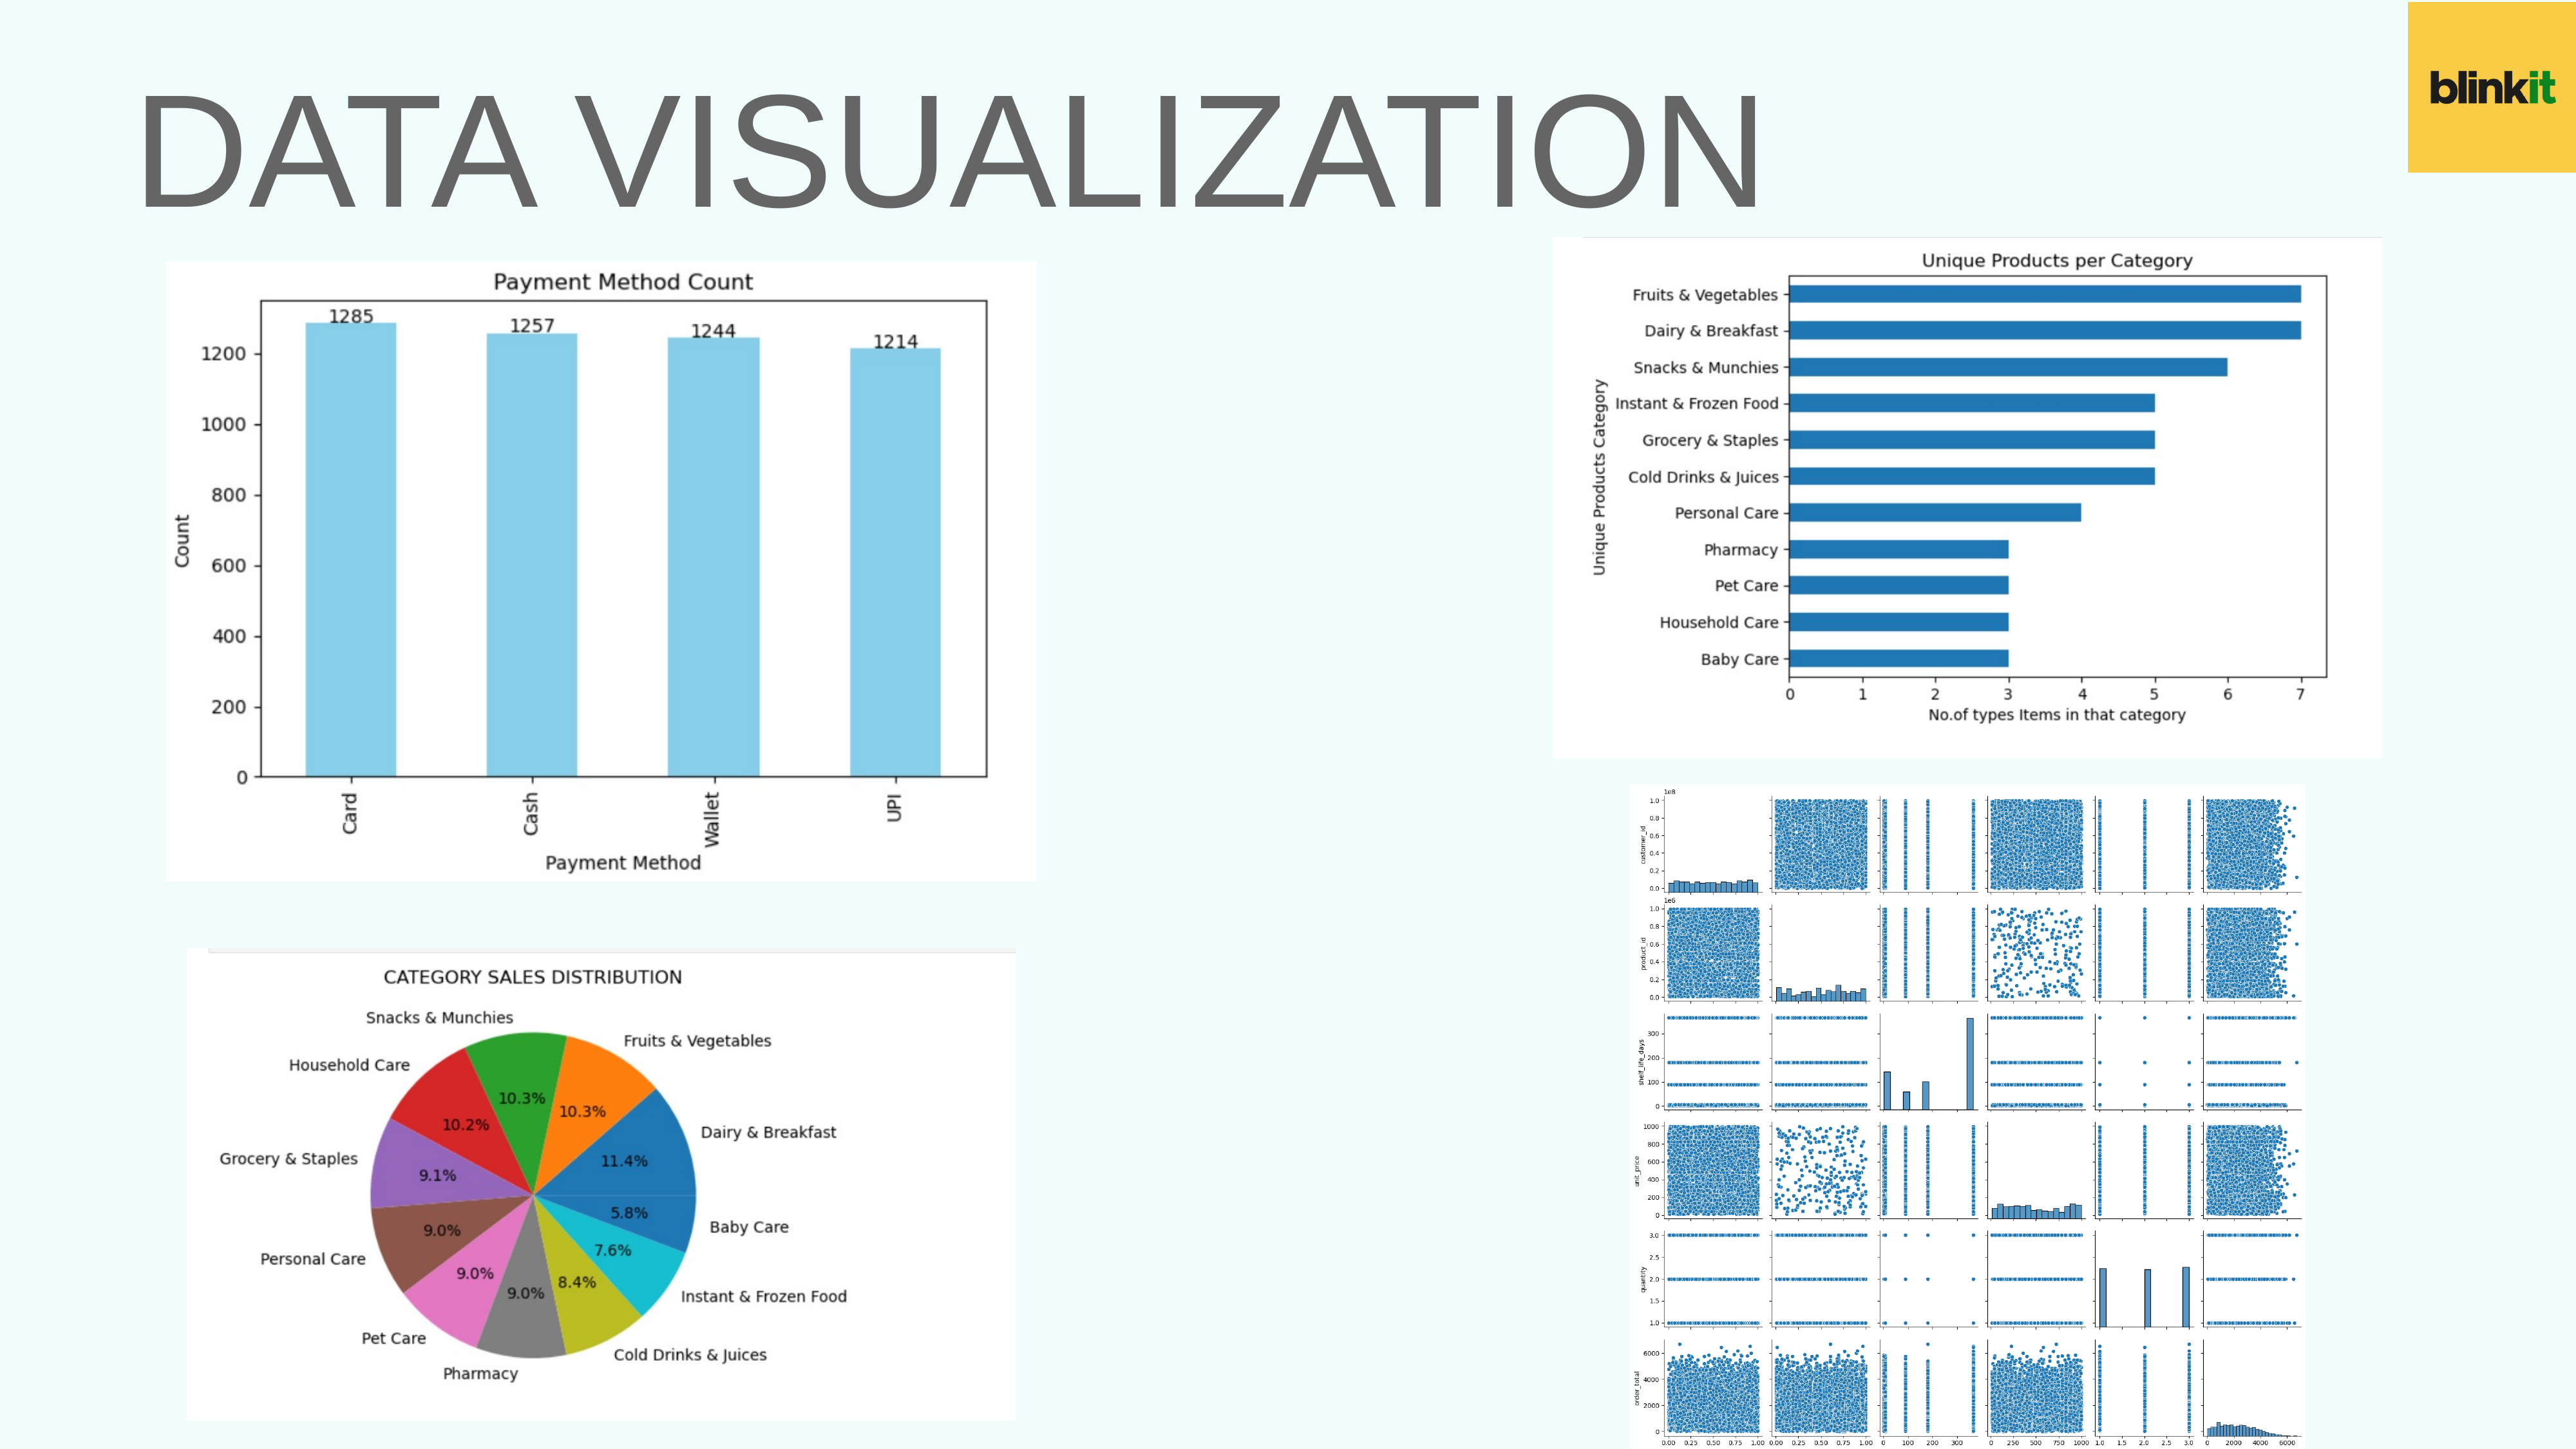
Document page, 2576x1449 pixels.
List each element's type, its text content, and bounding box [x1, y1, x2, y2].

picture [187, 948, 1016, 1421]
picture [1629, 784, 2306, 1449]
picture [1553, 237, 2382, 759]
picture [2408, 1, 2576, 173]
title DATA VISUALIZATION [127, 0, 2449, 401]
picture [166, 261, 1037, 882]
